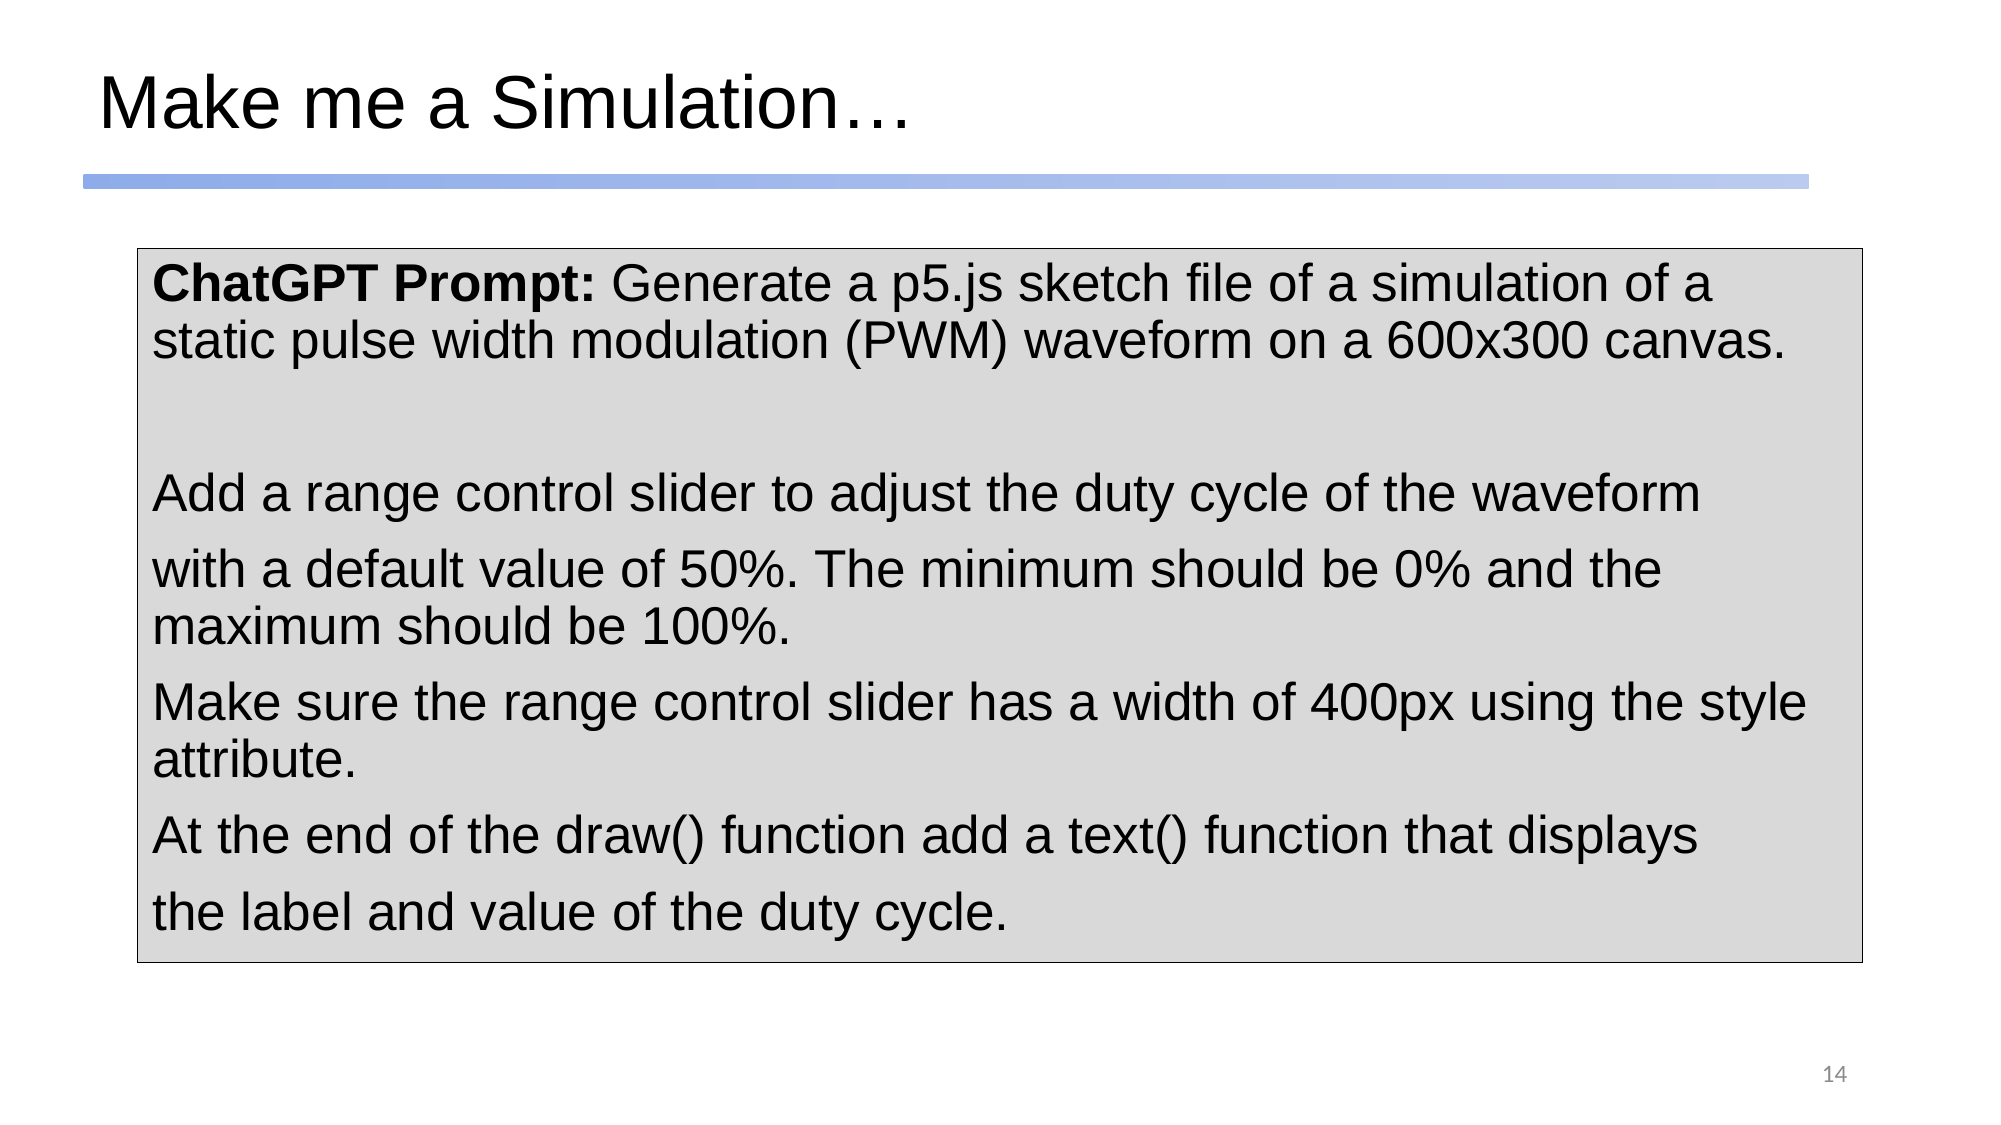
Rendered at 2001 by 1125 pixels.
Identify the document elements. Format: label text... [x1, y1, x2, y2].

slide_number 14 [1412, 1042, 1863, 1103]
title Make me a Simulation… [83, 33, 1809, 175]
list ChatGPT Prompt: Generate a p5.js sketch file of a simulation of a static pulse width modulation (PWM) waveform on a 600x300 canvas. Add a range control slider to adjust the duty cycle of the waveform with a default value of 50%. The minimum should be 0% and the maximum should be 100%. Make sure the range control slider has a width of 400px using the style attribute. At the end of the draw() function add a text() function that displays the label and value of the duty cycle. [137, 248, 1863, 963]
